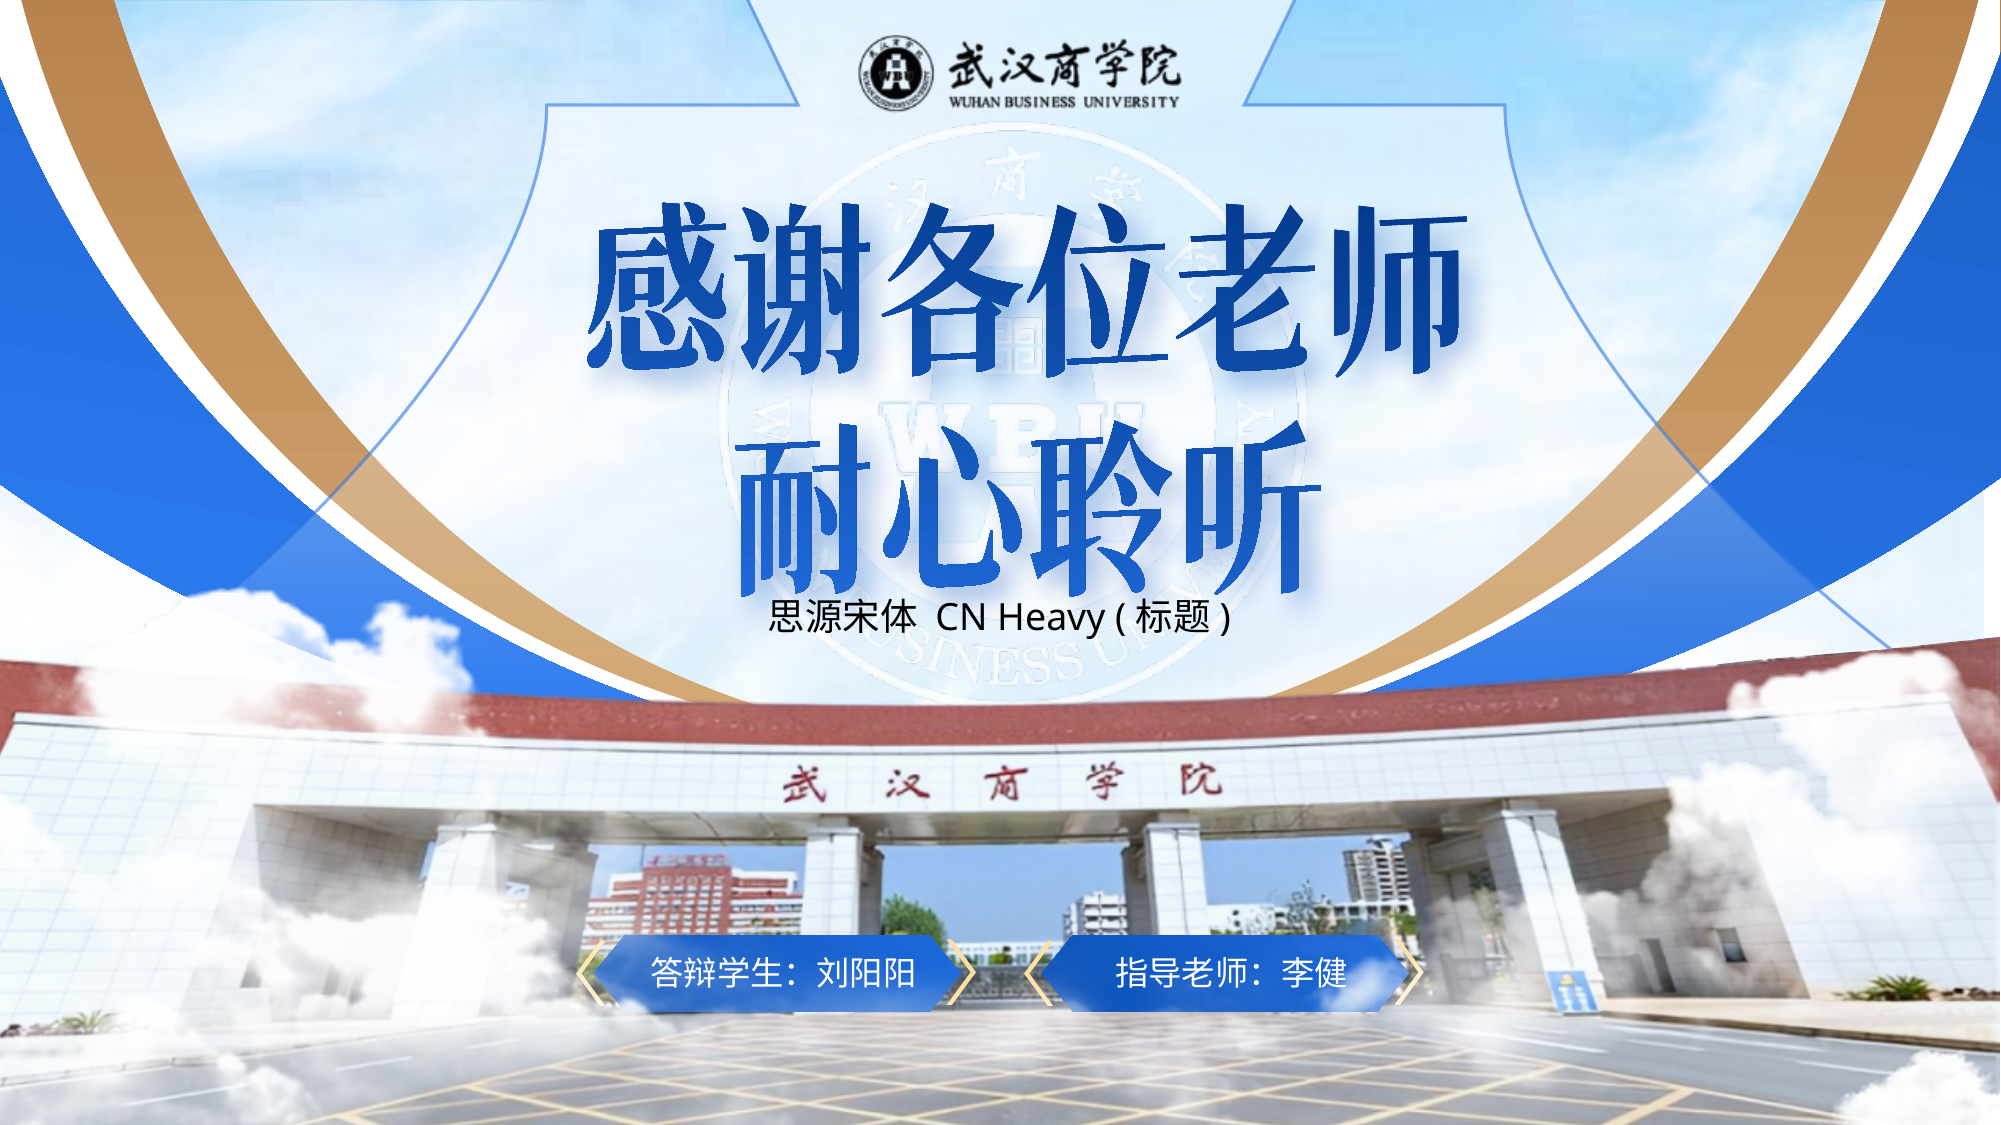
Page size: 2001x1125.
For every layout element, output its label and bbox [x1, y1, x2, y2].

picture [0, 35, 2000, 1125]
text_box [0, 0, 2000, 70]
